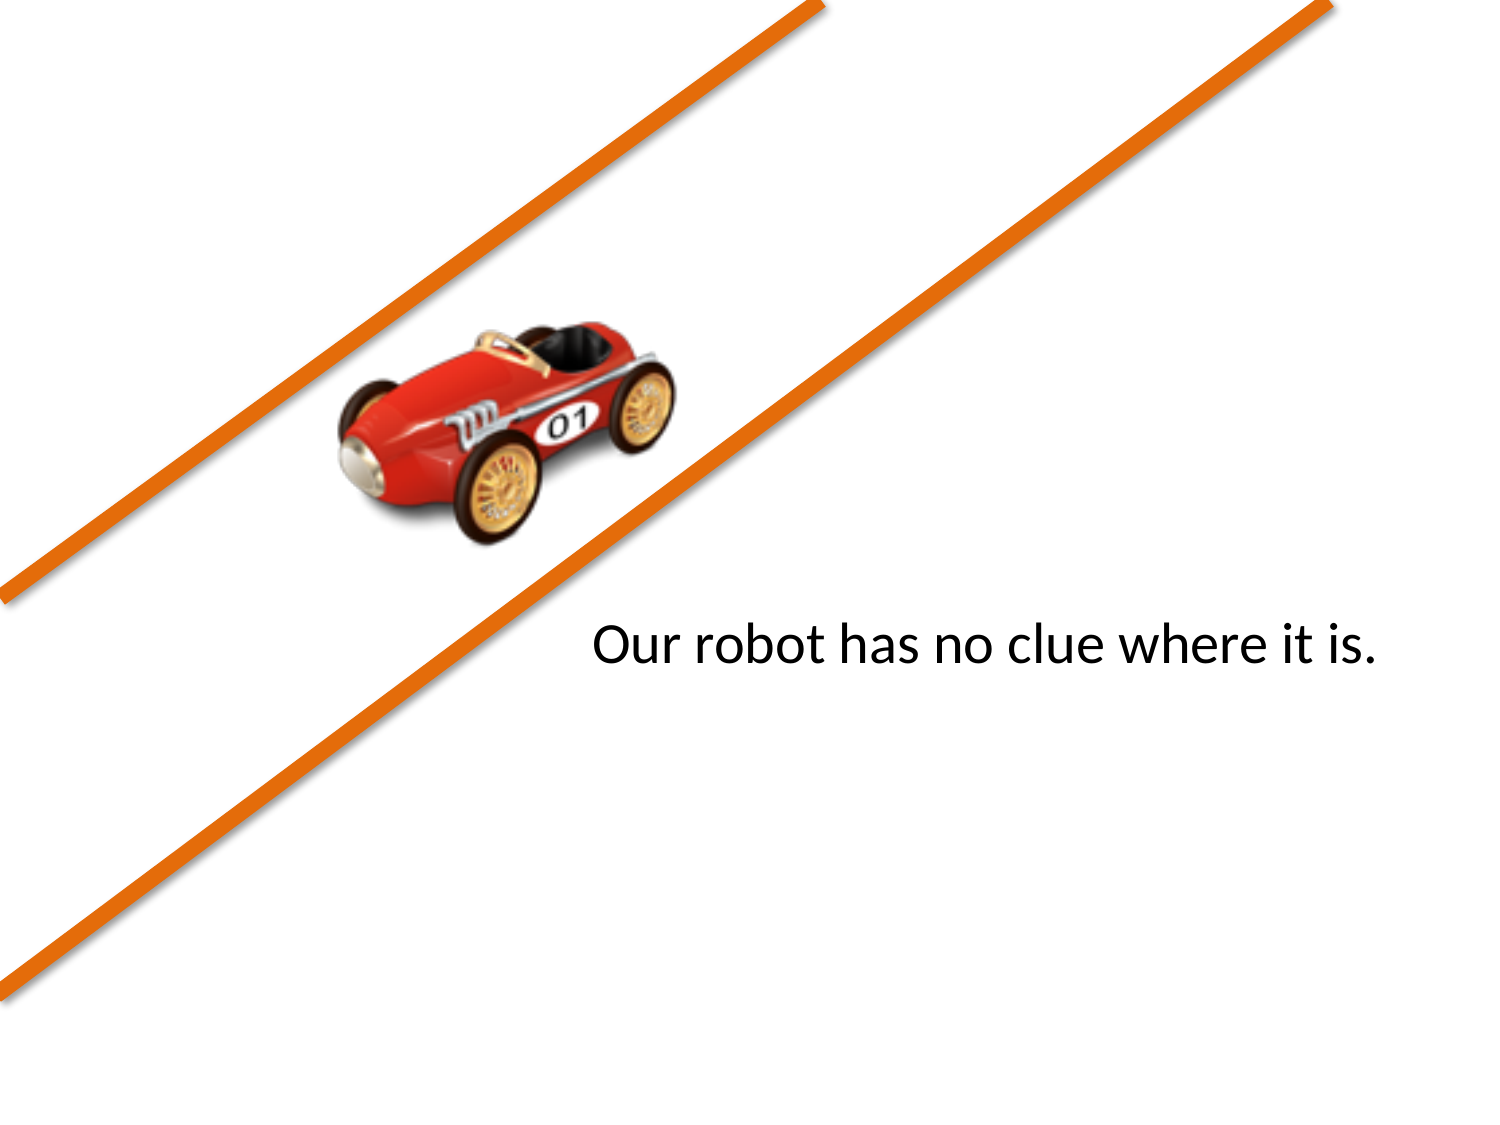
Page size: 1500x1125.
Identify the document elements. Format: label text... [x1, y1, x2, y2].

text_box Our robot has no clue where it is. [1336, 597, 1394, 683]
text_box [0, 0, 1330, 996]
